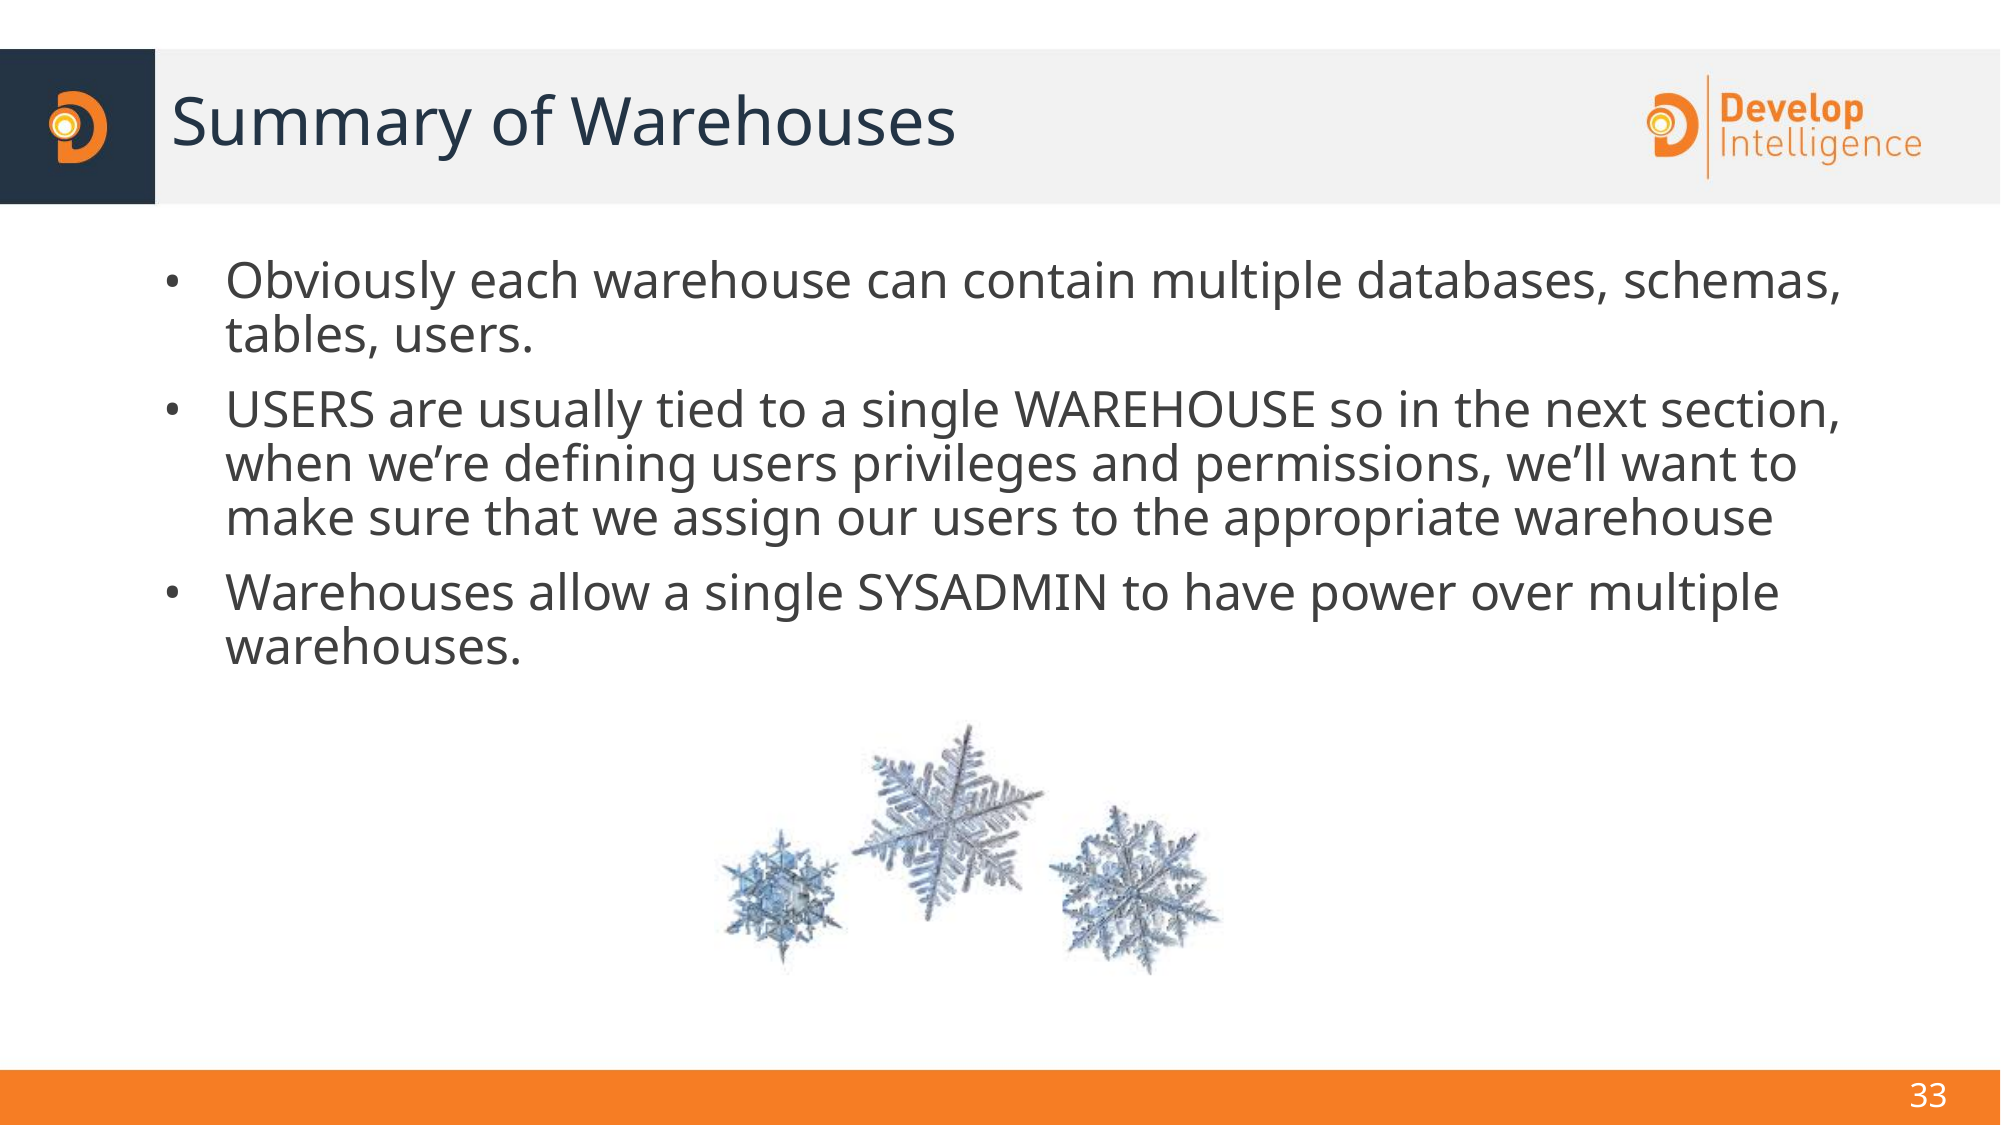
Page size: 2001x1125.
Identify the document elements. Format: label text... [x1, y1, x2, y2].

slide_number 33 [1860, 1072, 1998, 1122]
list Obviously each warehouse can contain multiple databases, schemas, tables, users. USERS are usually tied to a single WAREHOUSE so in the next section, when we’re defining users privileges and permissions, we’ll want to make sure that we assign our users to the appropriate warehouse Warehouses allow a single SYSADMIN to have power over multiple warehouses. [135, 248, 1861, 1016]
picture [0, 0, 2001, 1125]
title Summary of Warehouses [156, 53, 1999, 203]
